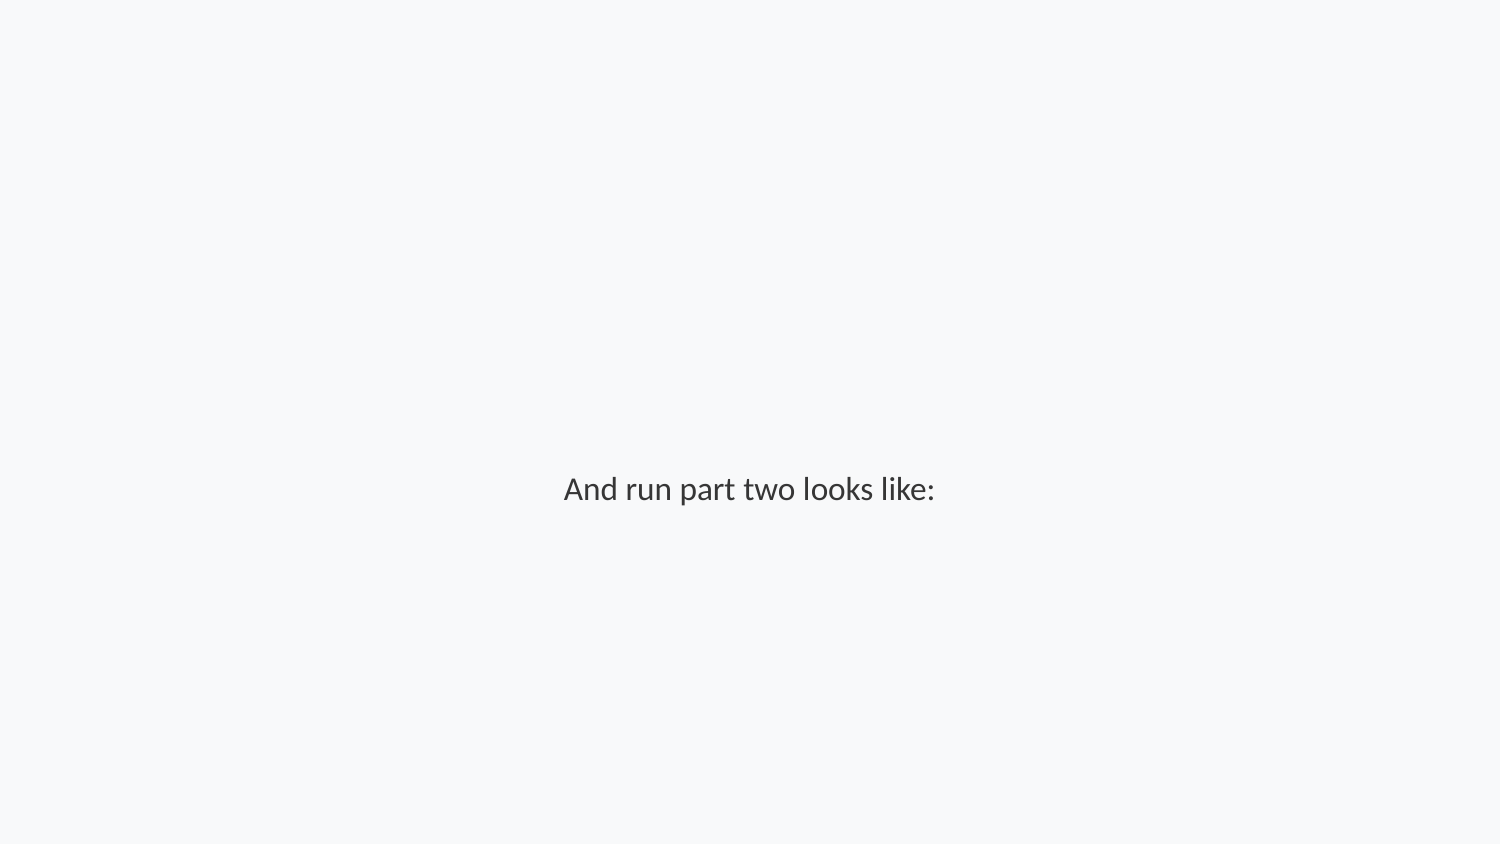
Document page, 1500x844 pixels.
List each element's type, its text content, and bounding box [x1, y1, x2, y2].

text_box And run part two looks like: [149, 299, 1350, 675]
